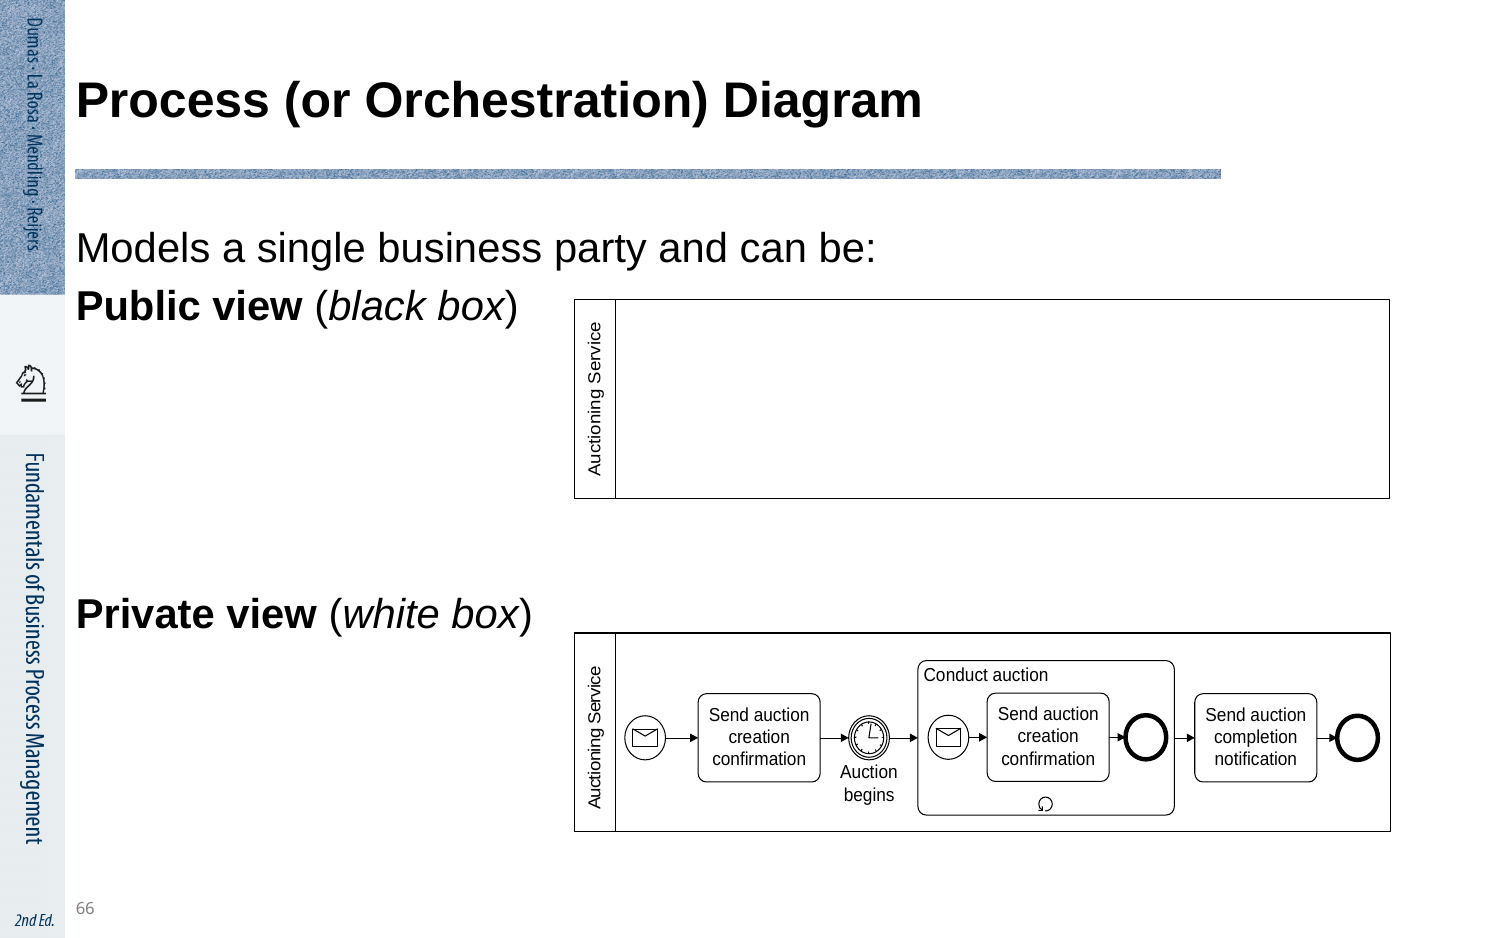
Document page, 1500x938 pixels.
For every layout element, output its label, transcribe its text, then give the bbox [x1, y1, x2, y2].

slide_number 66 [75, 887, 223, 931]
list Models a single business party and can be: Public view (black box) Private view (white box) [75, 212, 1350, 846]
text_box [572, 297, 1393, 502]
title Process (or Orchestration) Diagram [75, 22, 1198, 172]
picture [75, 169, 1221, 179]
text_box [572, 630, 1392, 835]
picture [0, 0, 65, 938]
